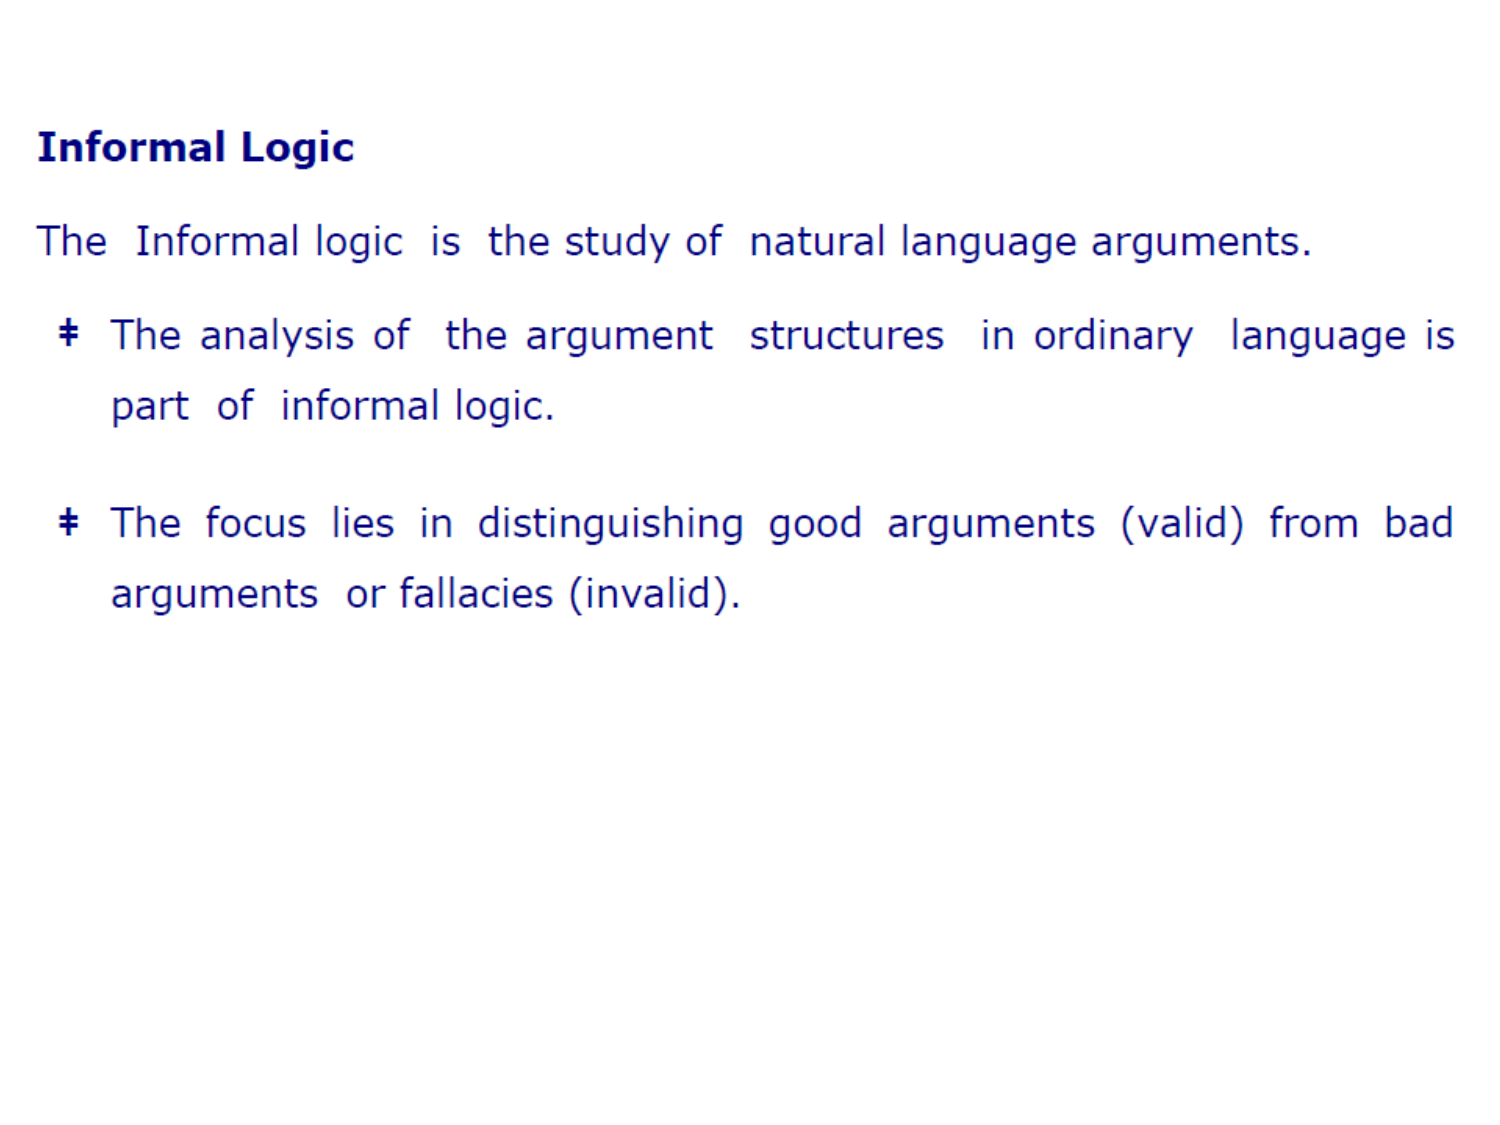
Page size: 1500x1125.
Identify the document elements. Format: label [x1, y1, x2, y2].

picture [23, 124, 1463, 637]
